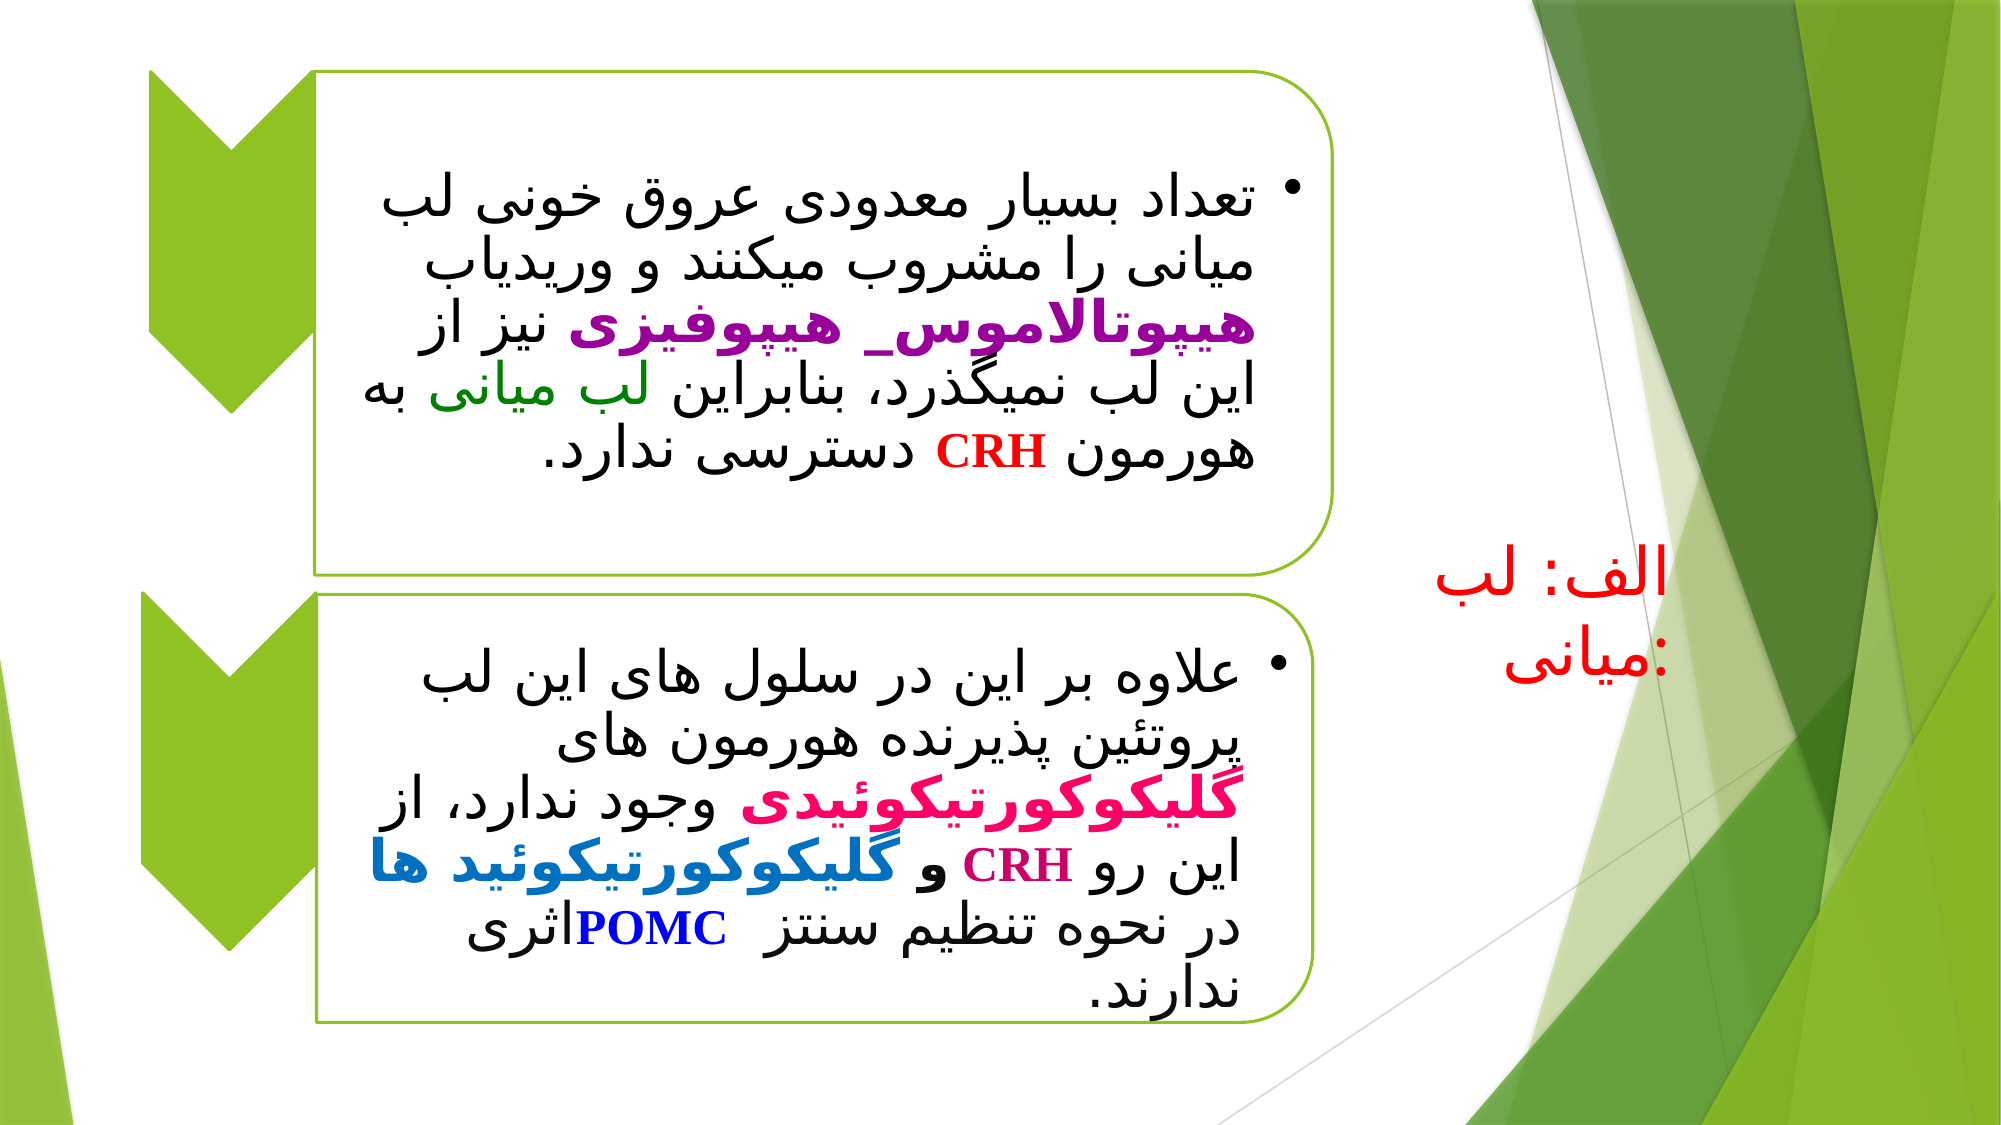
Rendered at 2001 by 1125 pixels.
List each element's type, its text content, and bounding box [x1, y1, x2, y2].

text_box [124, 51, 1357, 1125]
text_box الف: لب میانی: [1360, 521, 1686, 697]
